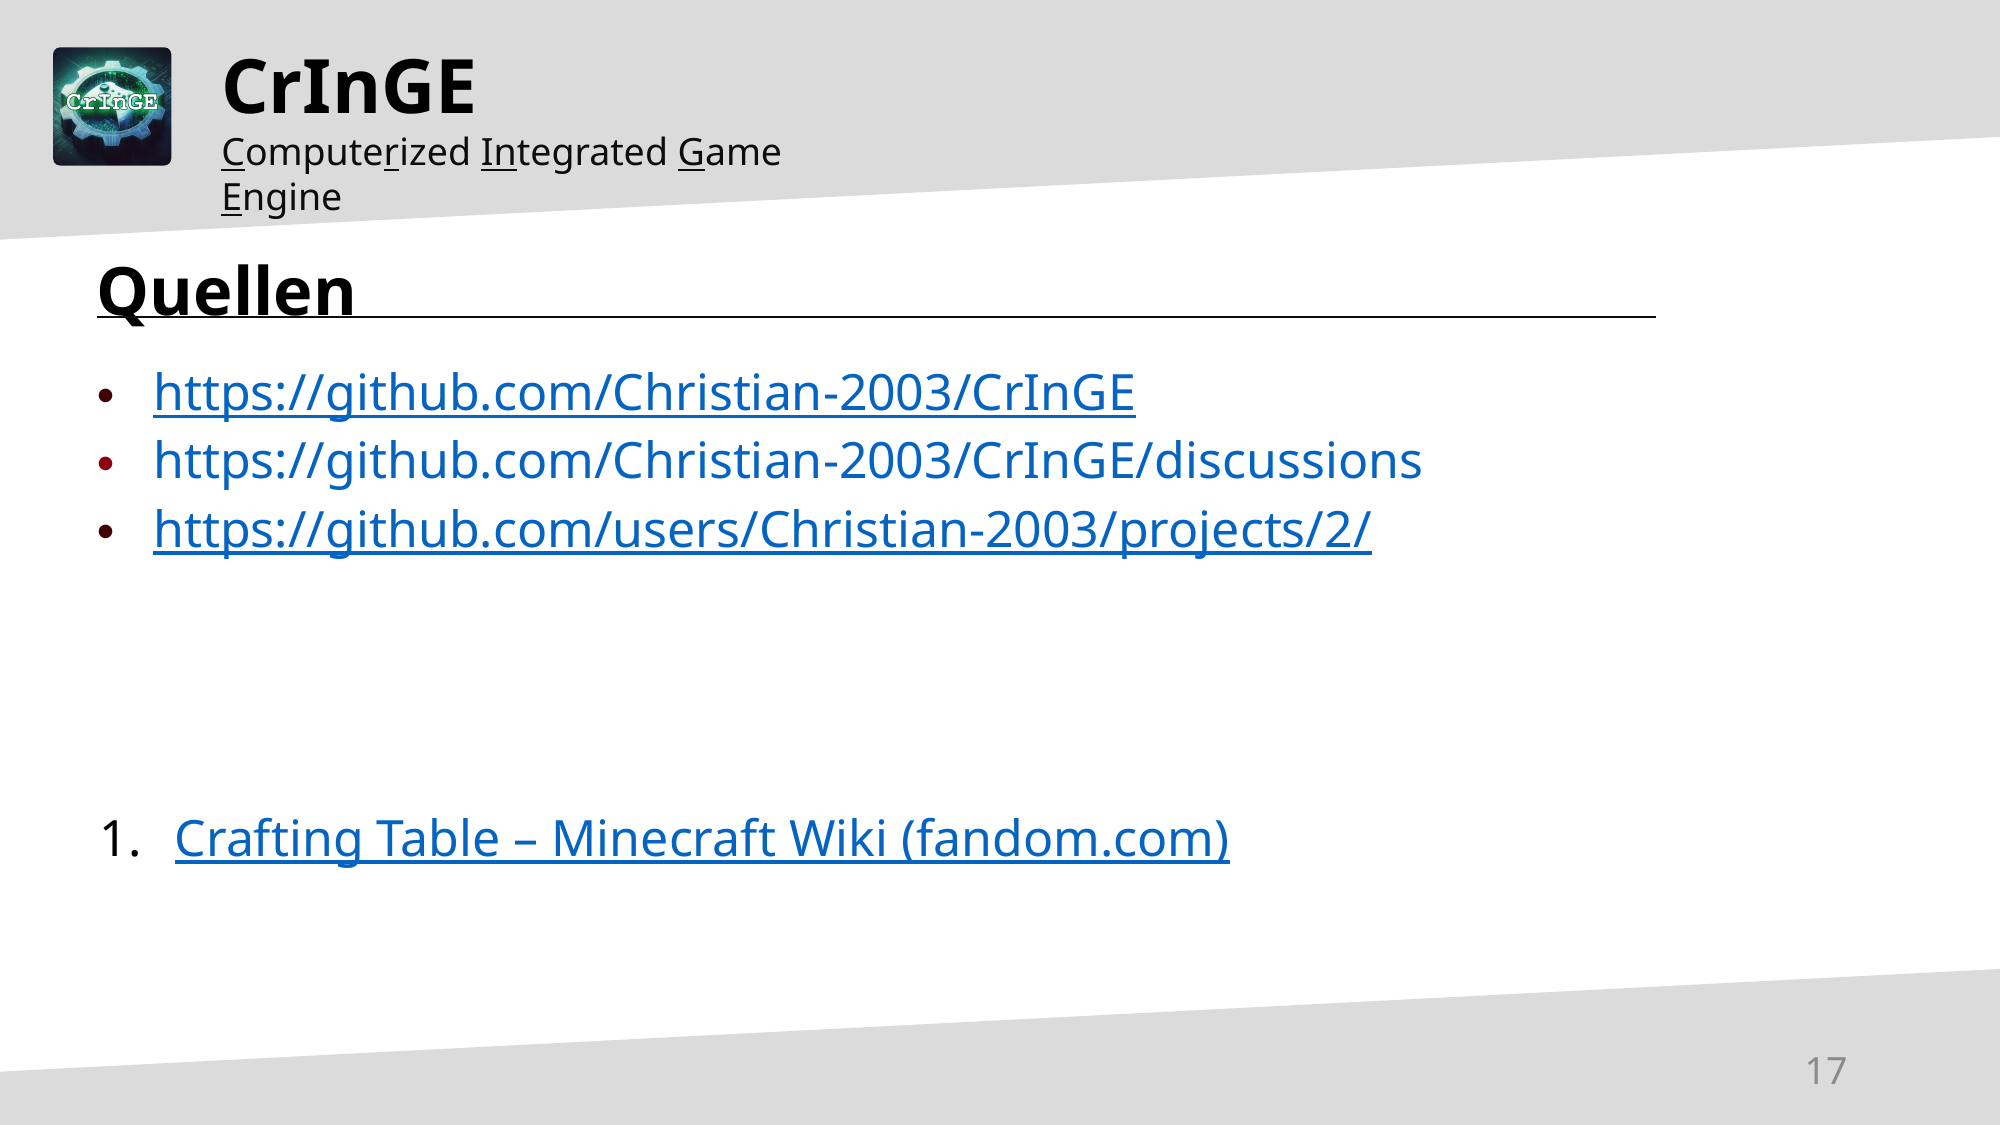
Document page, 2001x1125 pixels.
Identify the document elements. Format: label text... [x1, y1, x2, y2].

text_box [0, 967, 2000, 1125]
text_box CrInGE Computerized Integrated Game Engine [206, 30, 846, 226]
text_box Crafting Table – Minecraft Wiki (fandom.com) [84, 798, 1674, 882]
text_box https://github.com/Christian-2003/CrInGE https://github.com/Christian-2003/CrInGE/discussions https://github.com/users/Christian-2003/projects/2/ [82, 353, 1671, 618]
text_box [0, 0, 2000, 241]
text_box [82, 240, 1671, 337]
slide_number 17 [1412, 1042, 1863, 1103]
text_box [53, 47, 172, 166]
